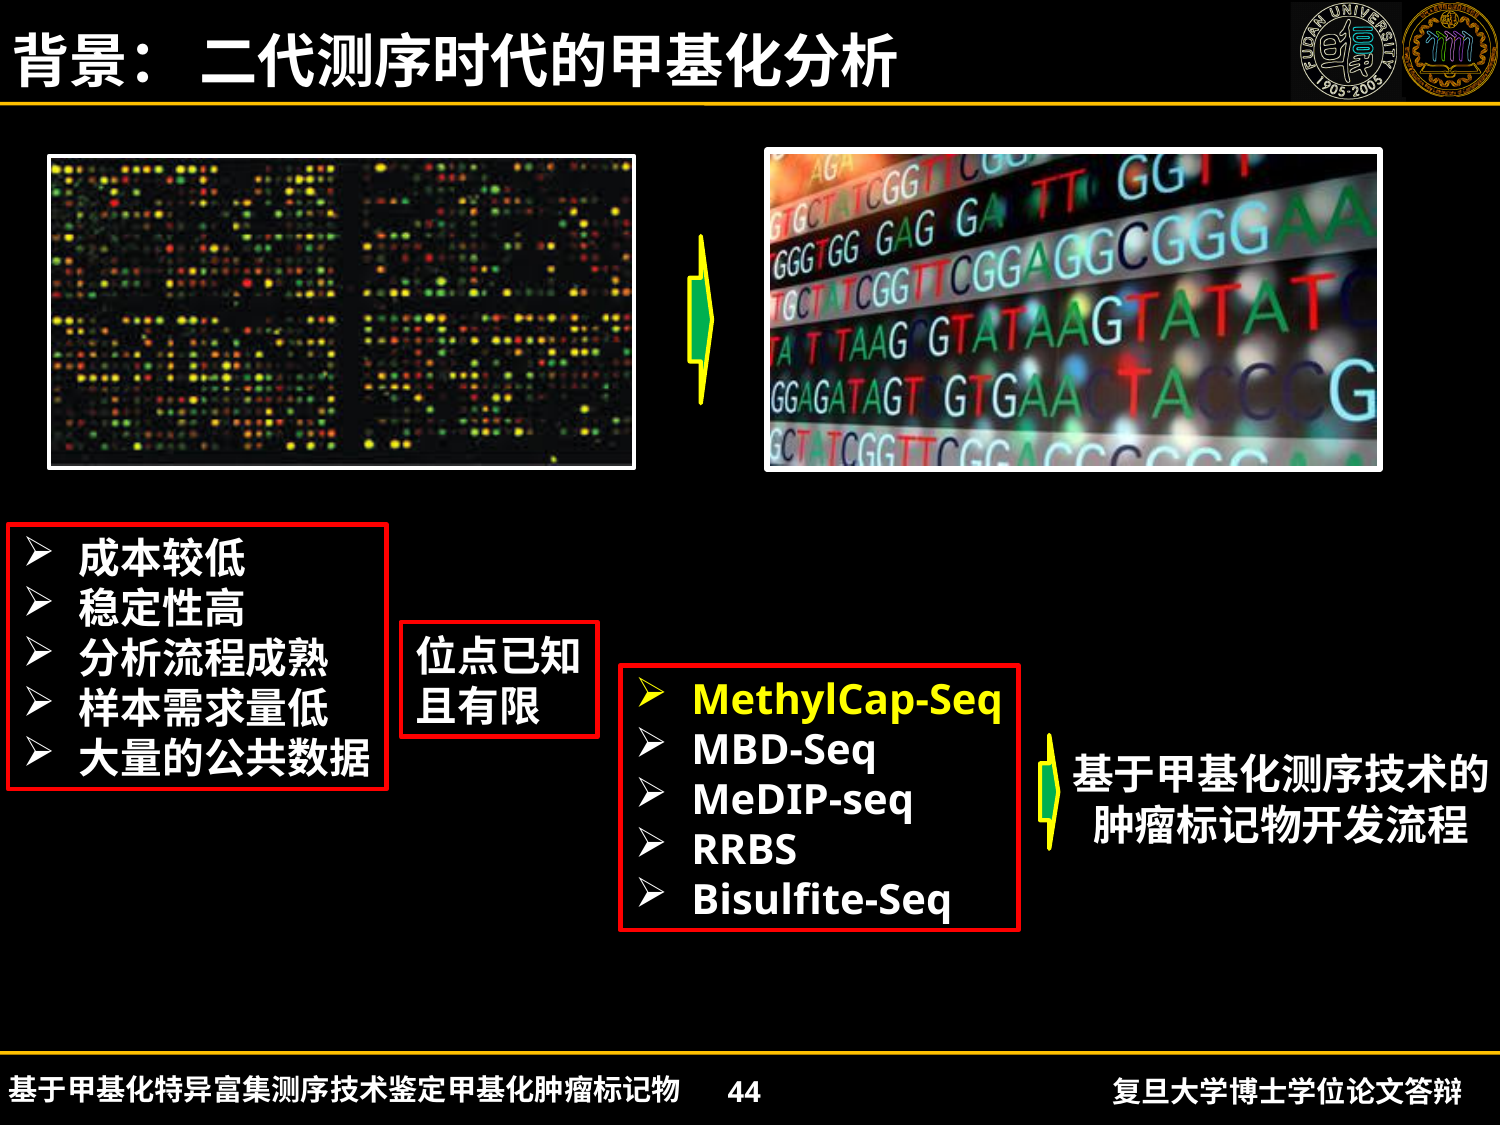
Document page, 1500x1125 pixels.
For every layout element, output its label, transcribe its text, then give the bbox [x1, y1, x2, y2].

picture [769, 153, 1378, 467]
text_box 基于甲基化测序技术的肿瘤标记物开发流程 [1049, 740, 1500, 856]
text_box 基于甲基化特异富集测序技术鉴定甲基化肿瘤标记物 [0, 1064, 902, 1115]
picture [50, 157, 633, 467]
text_box 背景： 二代测序时代的甲基化分析 [0, 17, 914, 102]
picture [1290, 2, 1500, 101]
text_box [687, 233, 715, 406]
footer 复旦大学博士学位论文答辩 [1097, 1065, 1484, 1125]
text_box [1038, 732, 1053, 851]
text_box 成本较低 稳定性高 分析流程成熟 样本需求量低 大量的公共数据 [7, 524, 387, 790]
text_box 位点已知 且有限 [400, 622, 598, 737]
text_box MethylCap-Seq MBD-Seq MeDIP-seq RRBS Bisulfite-Seq [620, 665, 1019, 931]
slide_number 44 [569, 1065, 920, 1125]
